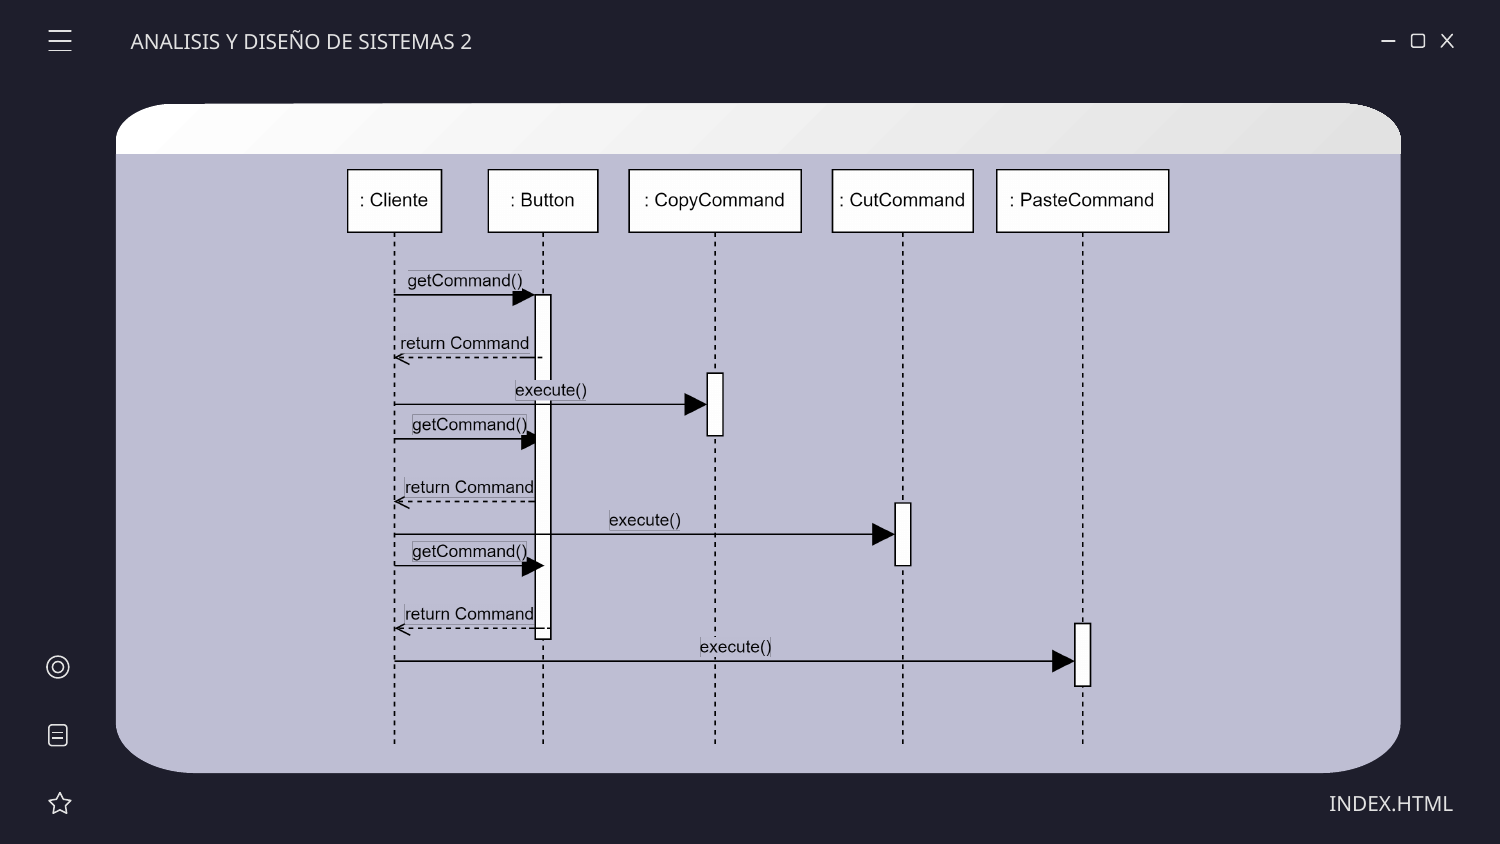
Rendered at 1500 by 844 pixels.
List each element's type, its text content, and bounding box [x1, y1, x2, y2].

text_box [115, 103, 1401, 774]
picture [331, 153, 1185, 765]
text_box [46, 655, 72, 814]
subtitle INDEX.HTML [1278, 780, 1453, 826]
text_box [46, 27, 74, 32]
text_box ANALISIS Y DISEÑO DE SISTEMAS 2 [130, 17, 536, 64]
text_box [48, 30, 72, 51]
